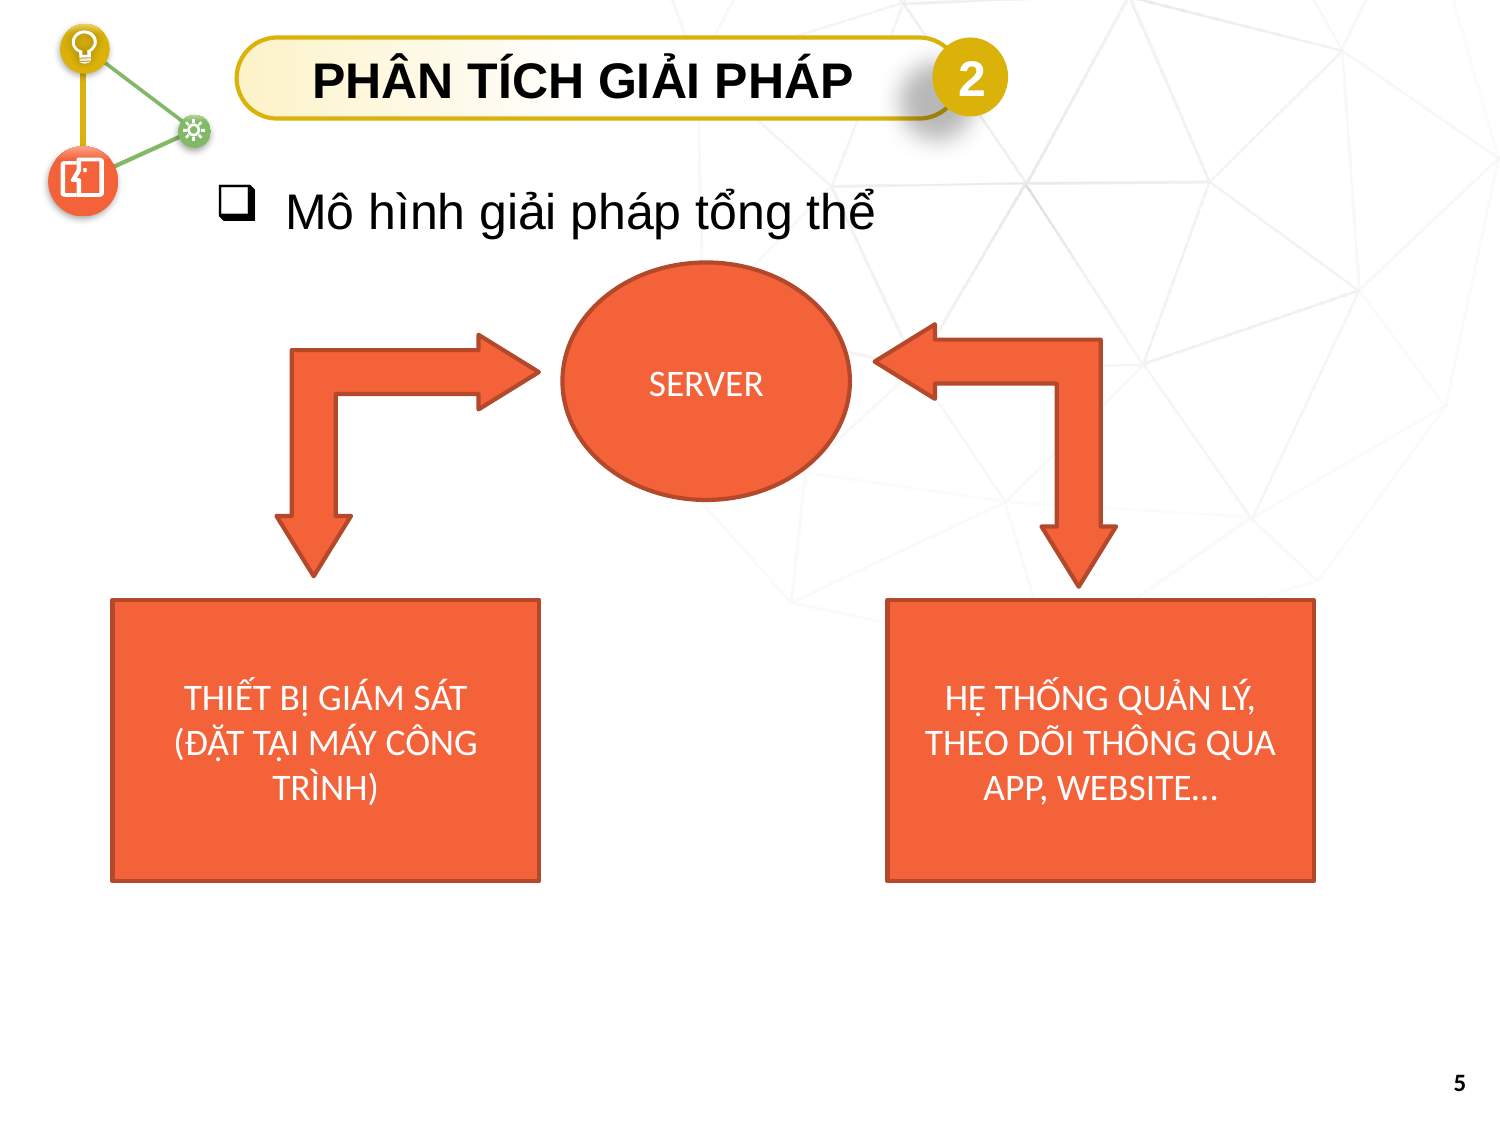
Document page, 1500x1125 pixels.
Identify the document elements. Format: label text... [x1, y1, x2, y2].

text_box [274, 332, 541, 579]
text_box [236, 37, 1009, 119]
text_box HỆ THỐNG QUẢN LÝ, THEO DÕI THÔNG QUA APP, WEBSITE… [885, 598, 1316, 883]
text_box [872, 322, 1118, 589]
text_box Mô hình giải pháp tổng thể [200, 171, 1014, 247]
text_box THIẾT BỊ GIÁM SÁT (ĐẶT TẠI MÁY CÔNG TRÌNH) [110, 598, 541, 883]
text_box SERVER [560, 260, 853, 503]
slide_number 5 [1431, 1051, 1482, 1112]
